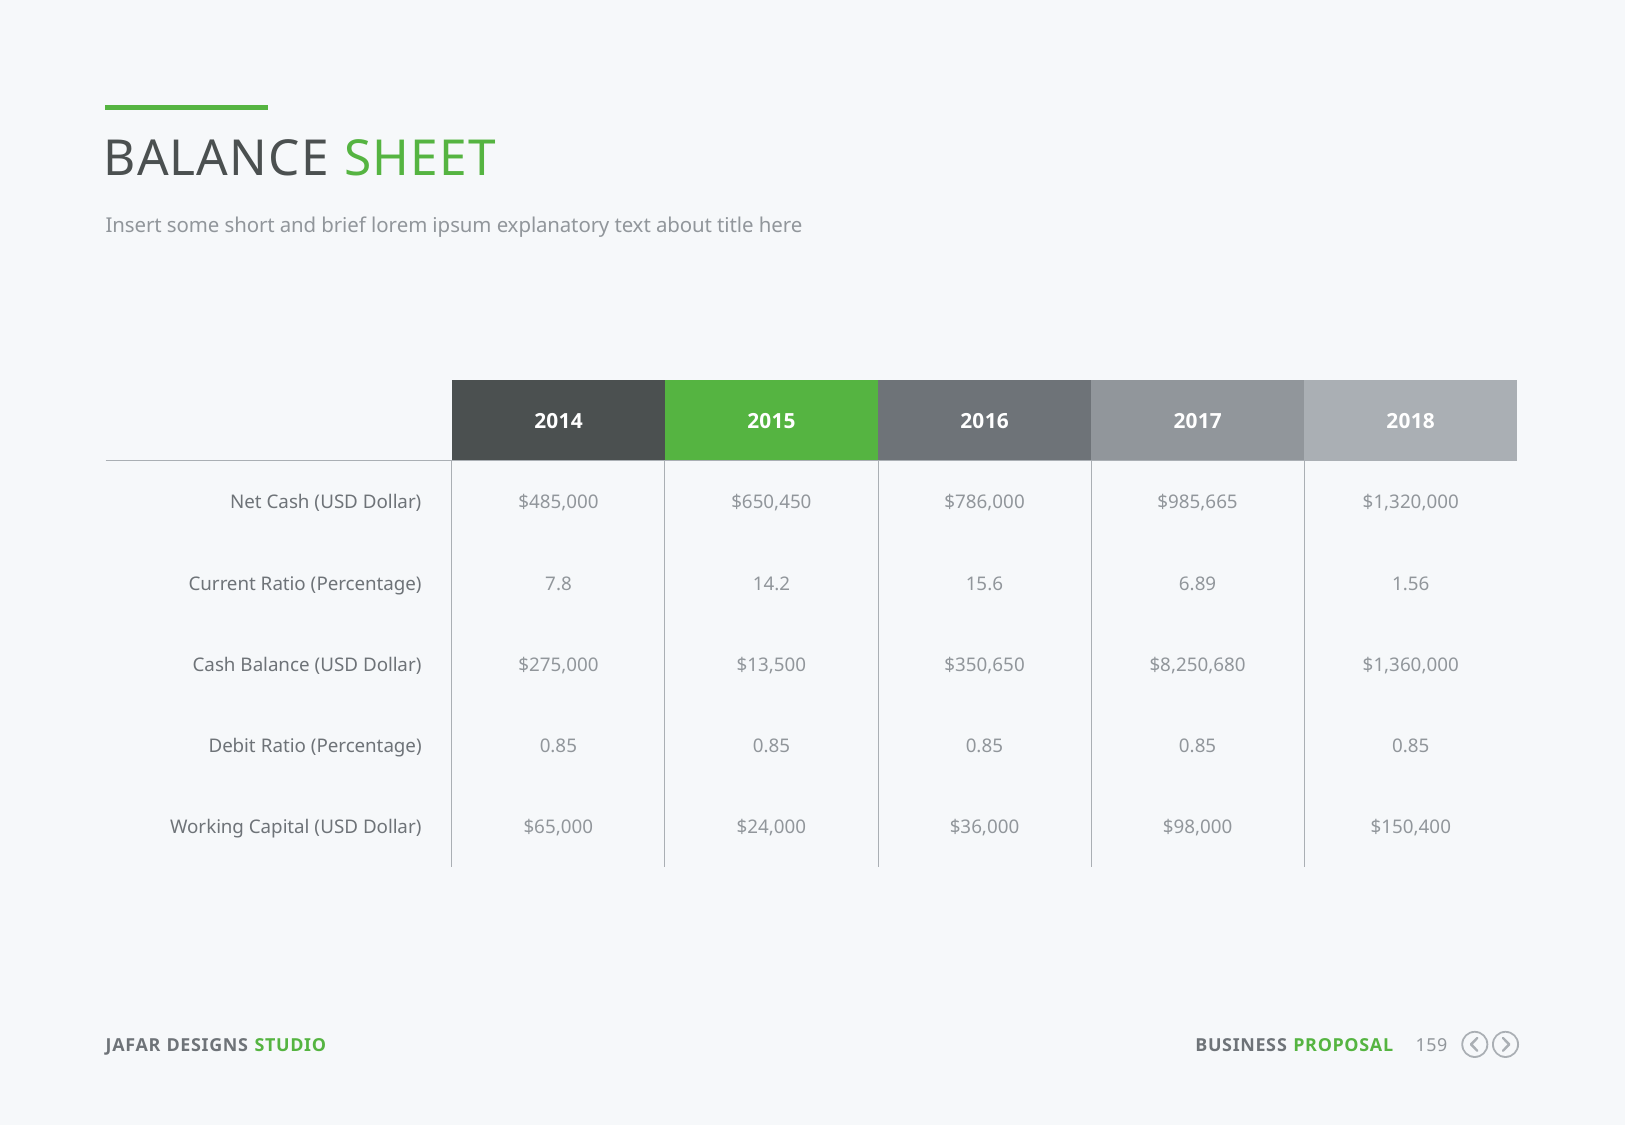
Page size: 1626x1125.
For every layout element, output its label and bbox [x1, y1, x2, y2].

table_cell [665, 461, 878, 867]
table_cell [1092, 461, 1304, 867]
list [105, 209, 1519, 241]
table_cell [1305, 461, 1517, 867]
table_cell [879, 461, 1091, 867]
table_cell [106, 461, 451, 867]
table_cell [452, 461, 664, 867]
list [103, 125, 1518, 188]
table_header [106, 380, 1517, 460]
